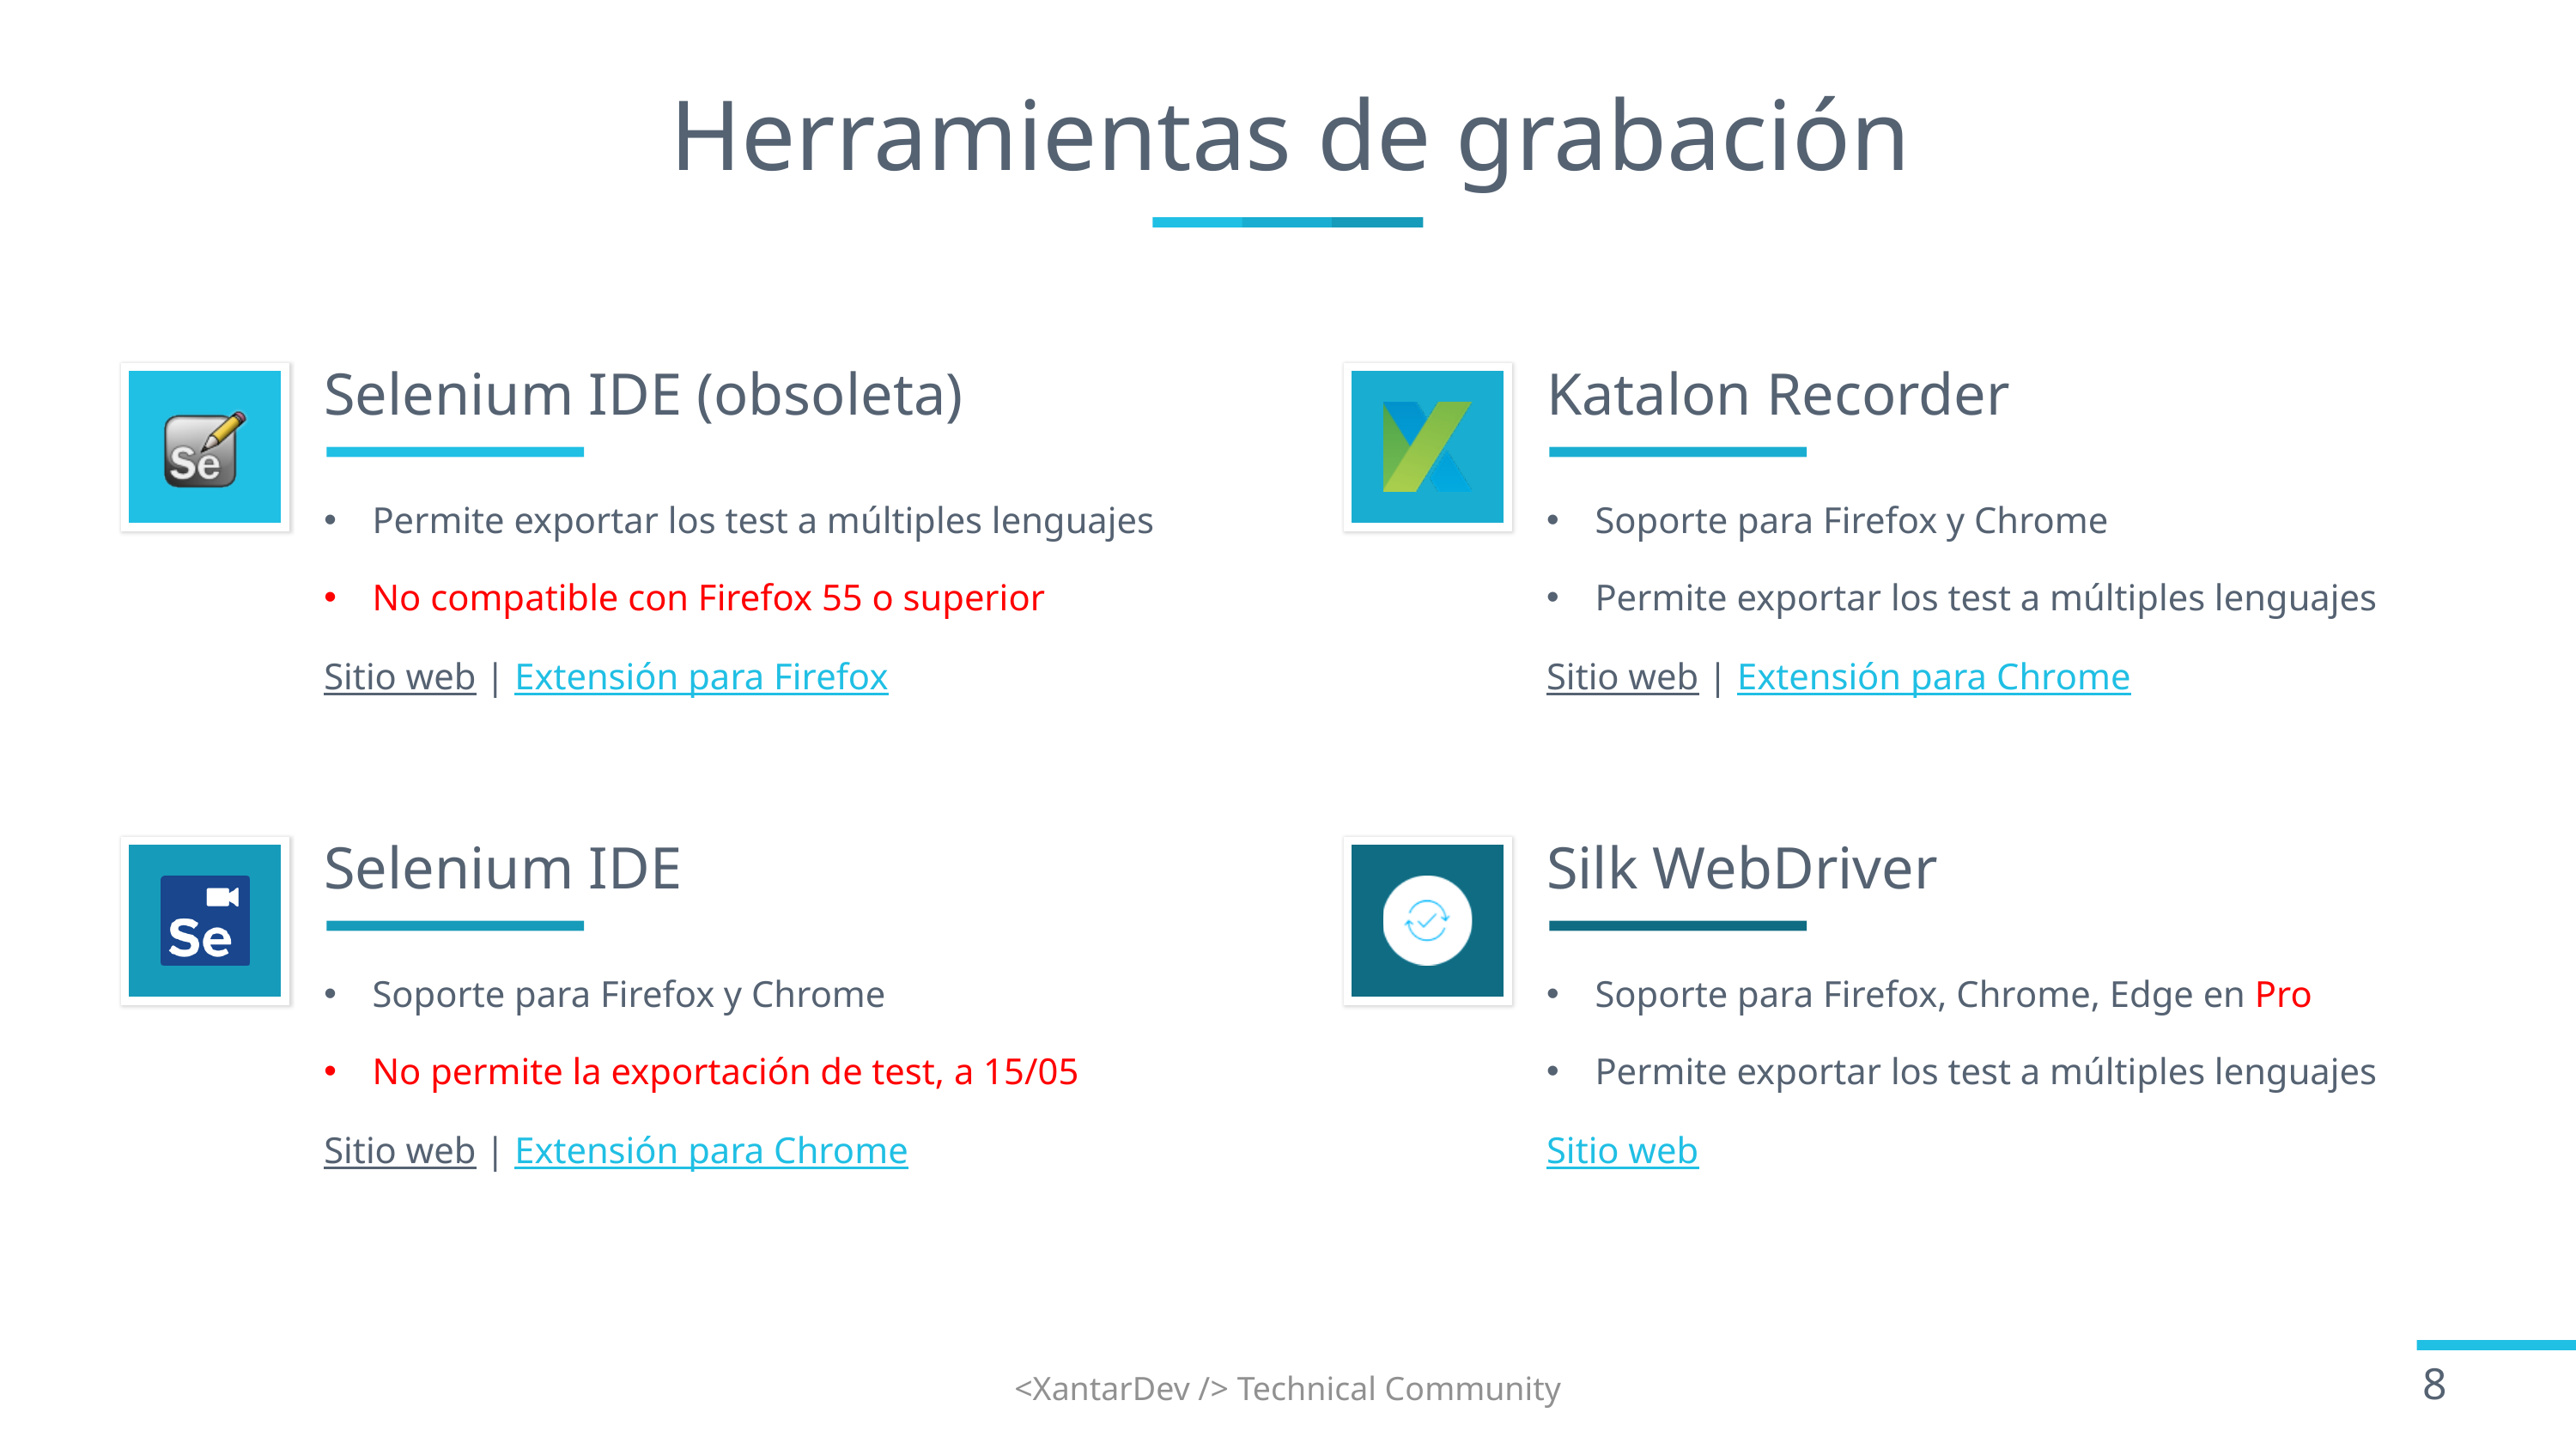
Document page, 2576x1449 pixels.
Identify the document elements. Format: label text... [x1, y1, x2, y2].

picture [1382, 876, 1473, 966]
footer <XantarDev /> Technical Community [853, 1349, 1723, 1427]
list Silk WebDriver [1534, 813, 2439, 919]
list Katalon Recorder [1534, 339, 2439, 445]
list Soporte para Firefox, Chrome, Edge en Pro Permite exportar los test a múltiples lenguajes Sitio web [1534, 952, 2439, 1242]
picture [161, 876, 250, 966]
list Soporte para Firefox y Chrome Permite exportar los test a múltiples lenguajes Sitio web | Extensión para Chrome [1534, 478, 2439, 768]
list Selenium IDE (obsoleta) [311, 339, 1217, 445]
list Selenium IDE [311, 813, 1217, 919]
picture [1382, 402, 1473, 492]
picture [161, 402, 250, 492]
list Soporte para Firefox y Chrome No permite la exportación de test, a 15/05 Sitio web | Extensión para Chrome [311, 952, 1217, 1242]
list Permite exportar los test a múltiples lenguajes No compatible con Firefox 55 o superior Sitio web | Extensión para Firefox [311, 478, 1217, 768]
title Herramientas de grabación [69, 49, 2512, 230]
slide_number 8 [2409, 1351, 2576, 1421]
